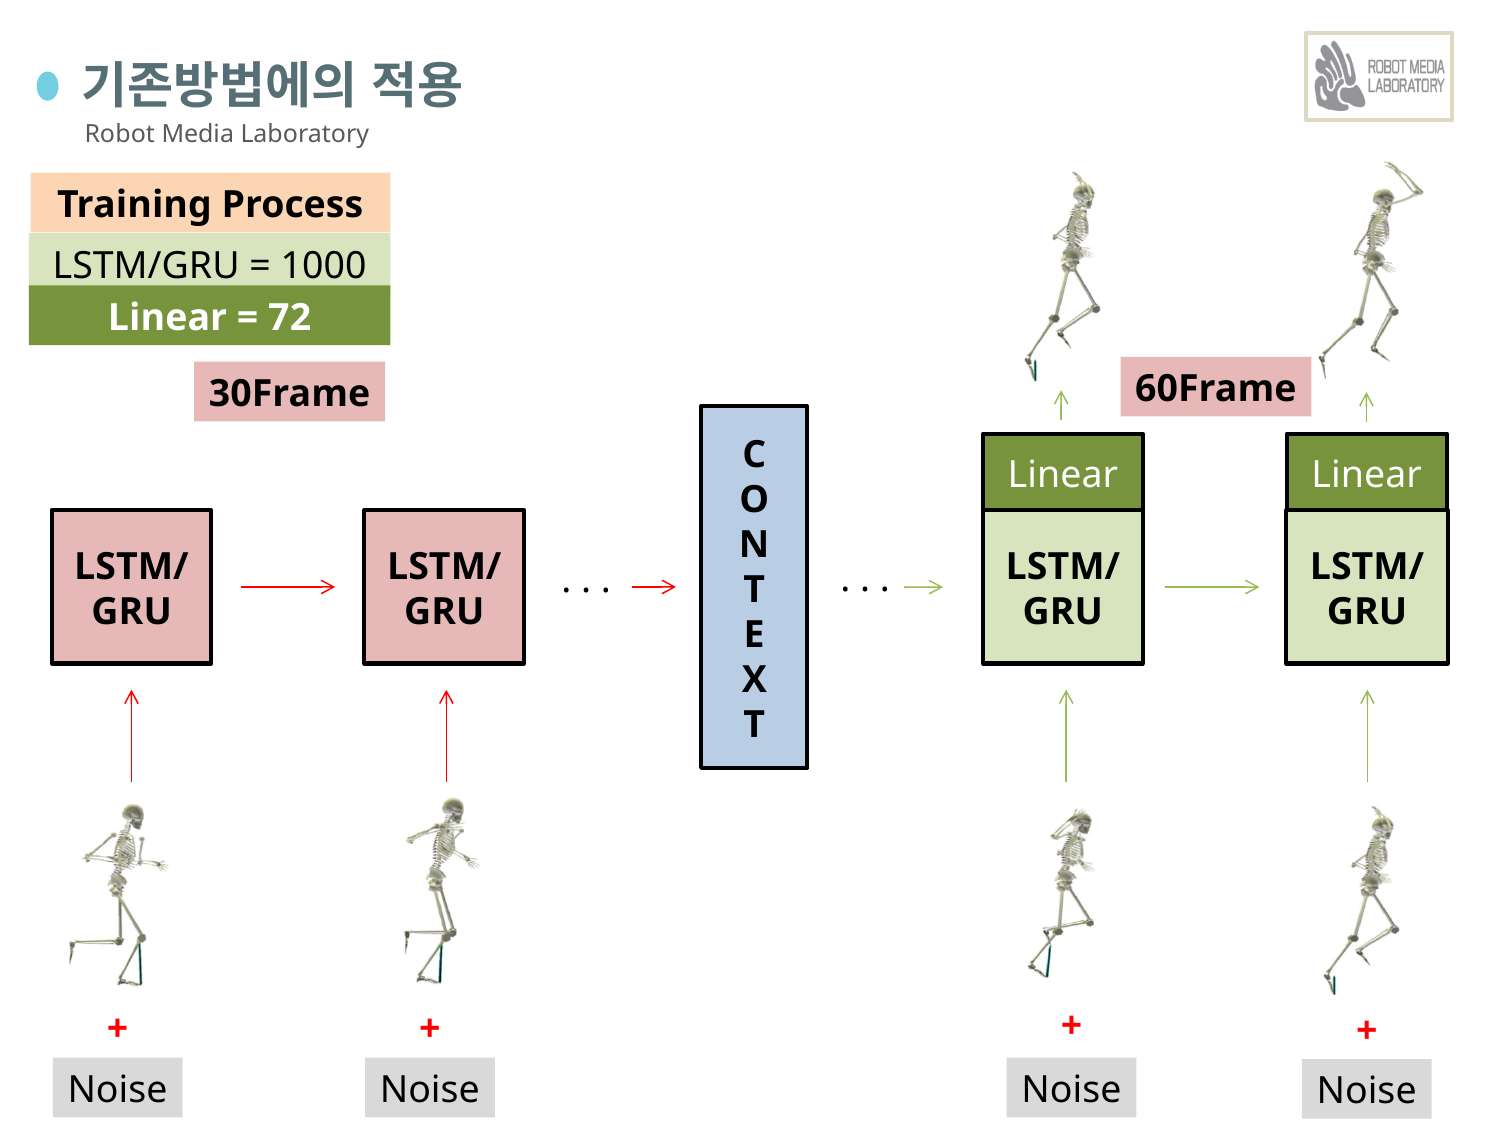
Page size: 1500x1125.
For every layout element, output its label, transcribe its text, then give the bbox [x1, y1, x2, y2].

picture [1015, 162, 1119, 388]
text_box LSTM/GRU [981, 512, 1145, 666]
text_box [36, 45, 981, 154]
text_box . . . [825, 547, 925, 607]
text_box + [1045, 993, 1098, 1054]
text_box Training Process [30, 172, 391, 233]
picture [1017, 798, 1115, 983]
text_box LSTM/GRU [362, 508, 526, 666]
text_box LSTM/GRU [50, 508, 213, 666]
text_box Linear [1285, 432, 1449, 512]
text_box + [92, 998, 144, 1057]
picture [1315, 798, 1418, 1001]
text_box Noise [365, 1057, 495, 1118]
text_box Noise [52, 1057, 183, 1118]
text_box + [404, 997, 456, 1057]
text_box C O N T E X T [699, 404, 809, 770]
text_box . . . [546, 547, 646, 608]
text_box Linear [981, 432, 1145, 512]
picture [56, 787, 176, 991]
picture [394, 787, 486, 985]
picture [1316, 158, 1426, 393]
picture [1307, 34, 1451, 119]
text_box 60Frame [1120, 356, 1312, 417]
text_box Noise [1301, 1059, 1432, 1119]
text_box LSTM/GRU [1284, 508, 1450, 666]
text_box Noise [1006, 1057, 1137, 1118]
text_box LSTM/GRU = 1000 [28, 233, 391, 285]
text_box 30Frame [194, 361, 386, 422]
text_box + [1341, 1009, 1393, 1059]
text_box Linear = 72 [28, 285, 391, 346]
